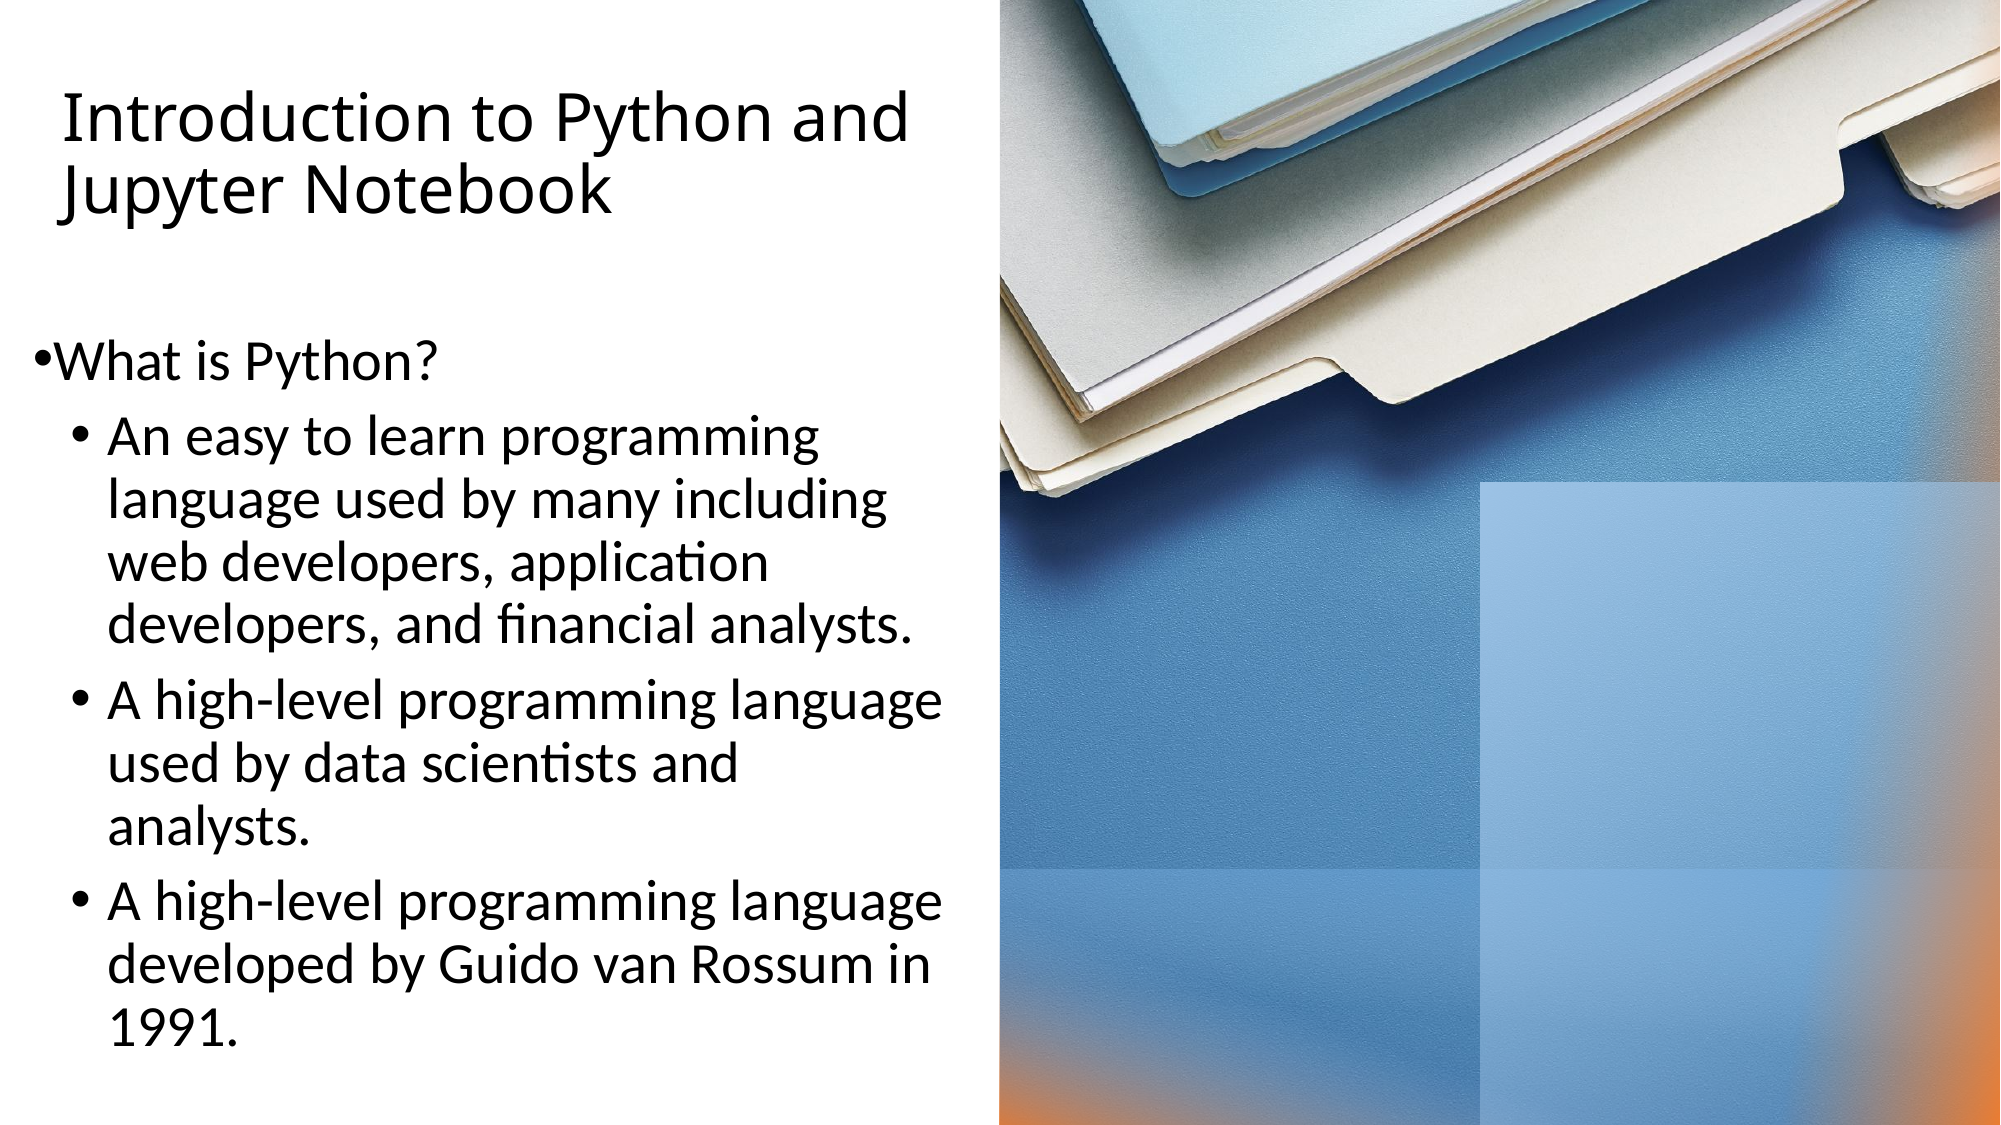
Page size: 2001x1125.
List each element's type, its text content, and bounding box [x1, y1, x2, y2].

text_box What is Python? An easy to learn programming language used by many including web developers, application developers, and financial analysts. A high-level programming language used by data scientists and analysts. A high-level programming language developed by Guido van Rossum in 1991. [17, 322, 969, 1097]
title Introduction to Python and Jupyter Notebook [47, 28, 959, 236]
picture [999, 0, 2000, 1125]
